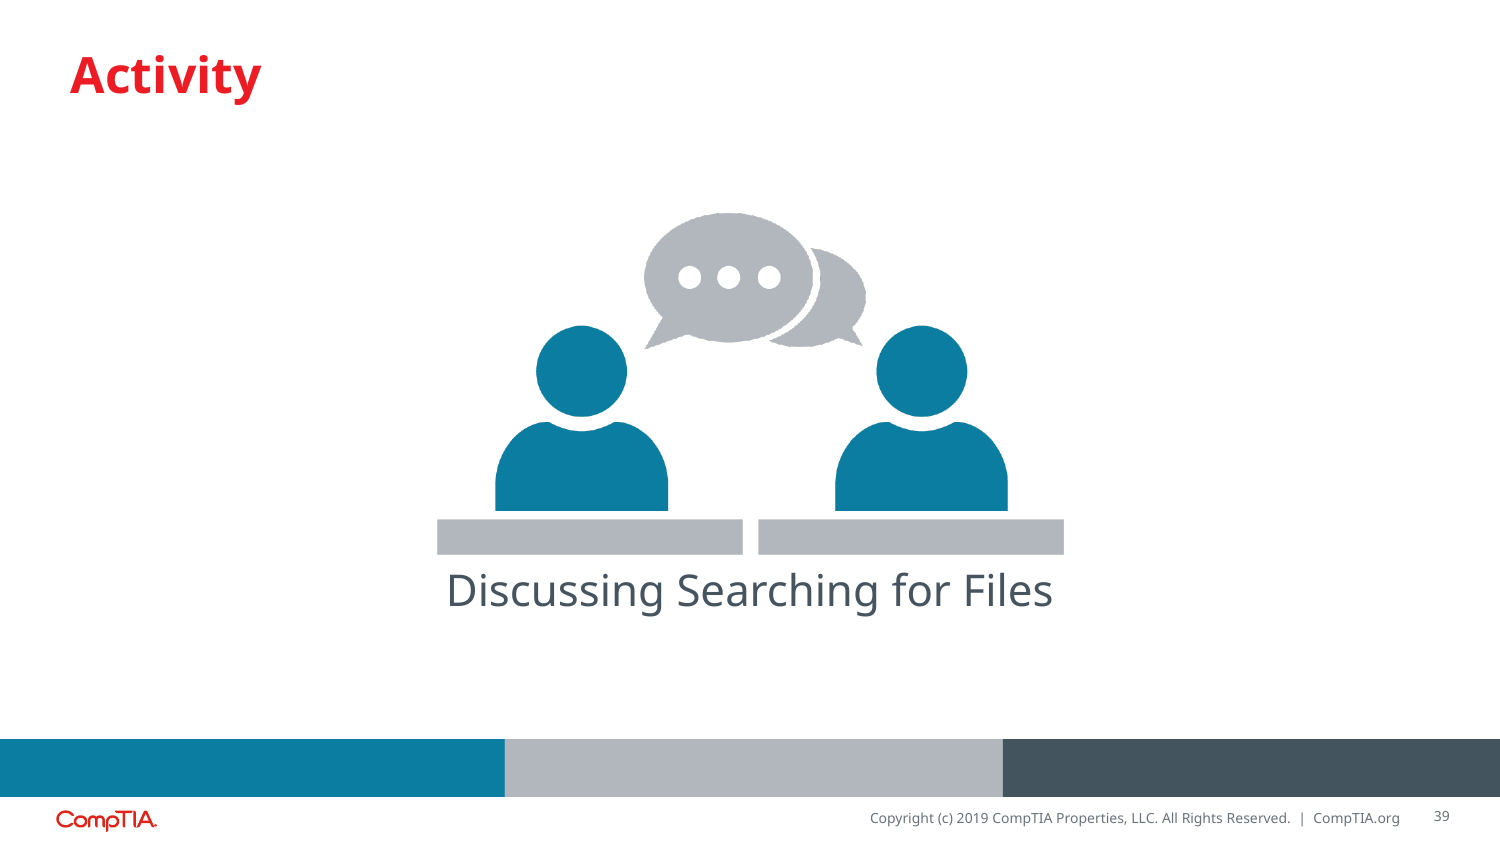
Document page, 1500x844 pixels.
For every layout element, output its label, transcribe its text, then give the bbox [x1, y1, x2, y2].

picture [505, 739, 1500, 797]
slide_number 39 [1407, 800, 1450, 835]
picture [435, 211, 1064, 555]
list Discussing Searching for Files [0, 555, 1500, 631]
